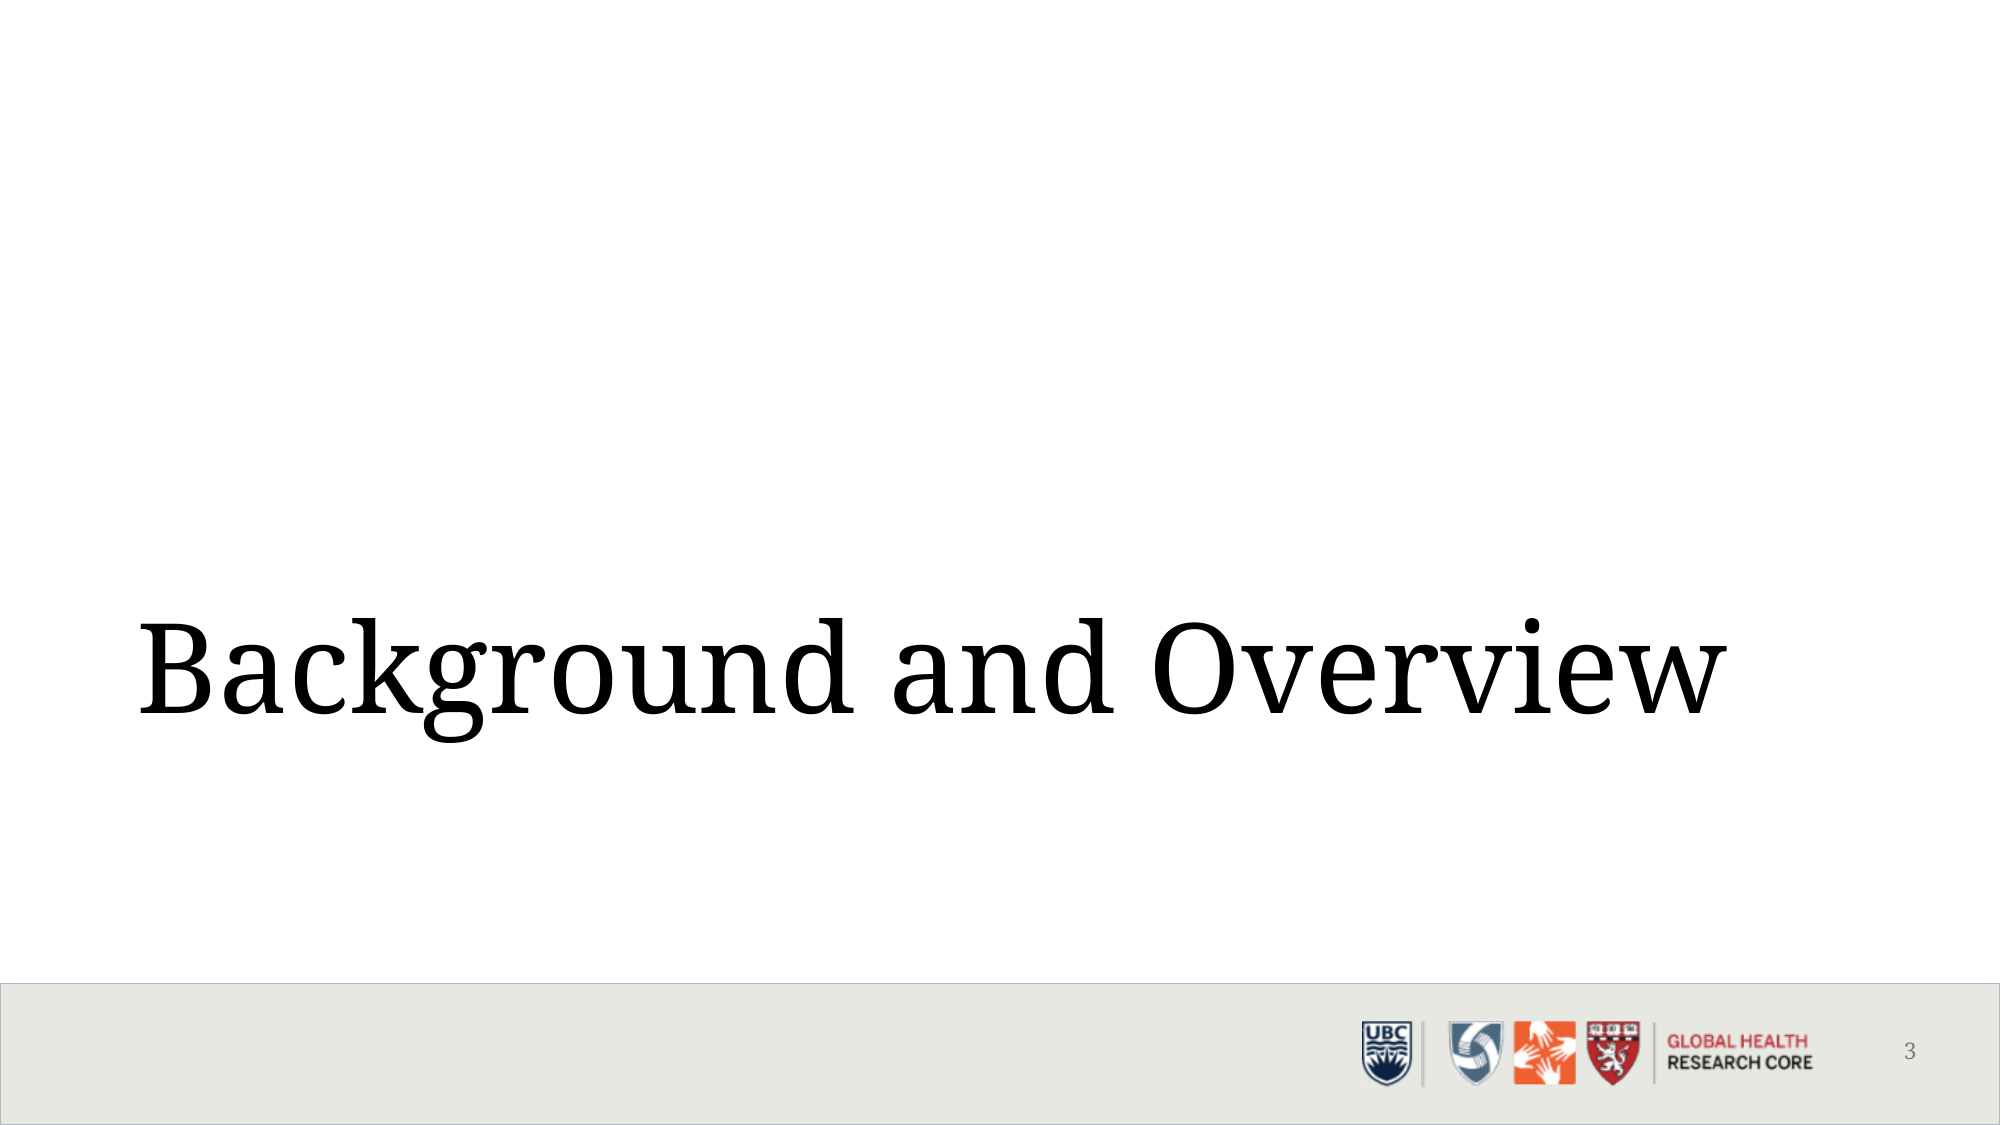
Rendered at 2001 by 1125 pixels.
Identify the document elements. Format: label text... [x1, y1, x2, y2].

picture [1362, 1021, 1859, 1114]
title Background and Overview [136, 280, 1862, 749]
